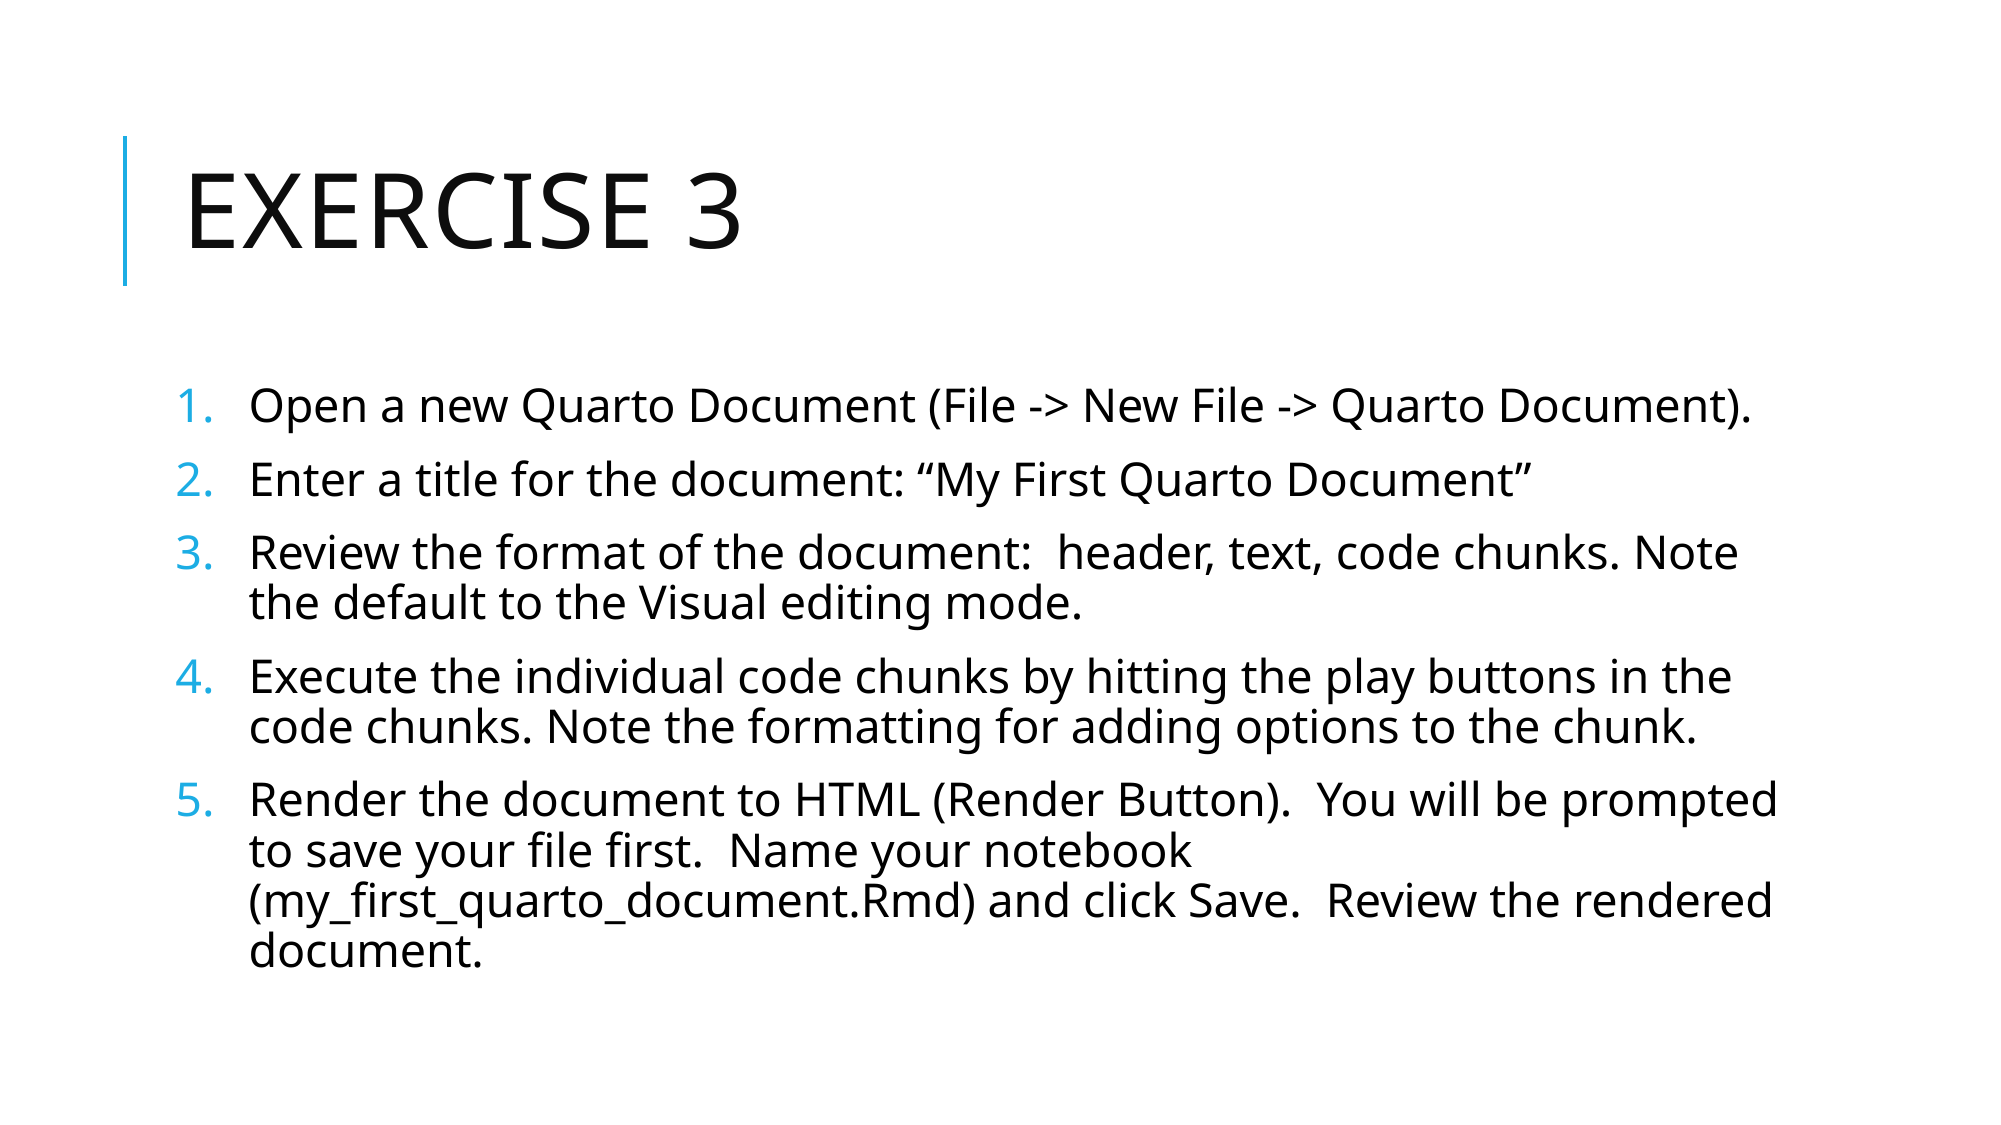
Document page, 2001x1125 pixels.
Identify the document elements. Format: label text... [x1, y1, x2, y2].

title Exercise 3 [168, 96, 1763, 342]
list Open a new Quarto Document (File -> New File -> Quarto Document). Enter a title for the document: “My First Quarto Document” Review the format of the document: header, text, code chunks. Note the default to the Visual editing mode. Execute the individual code chunks by hitting the play buttons in the code chunks. Note the formatting for adding options to the chunk. Render the document to HTML (Render Button). You will be prompted to save your file first. Name your notebook (my_first_quarto_document.Rmd) and click Save. Review the rendered document. [168, 375, 1794, 1035]
